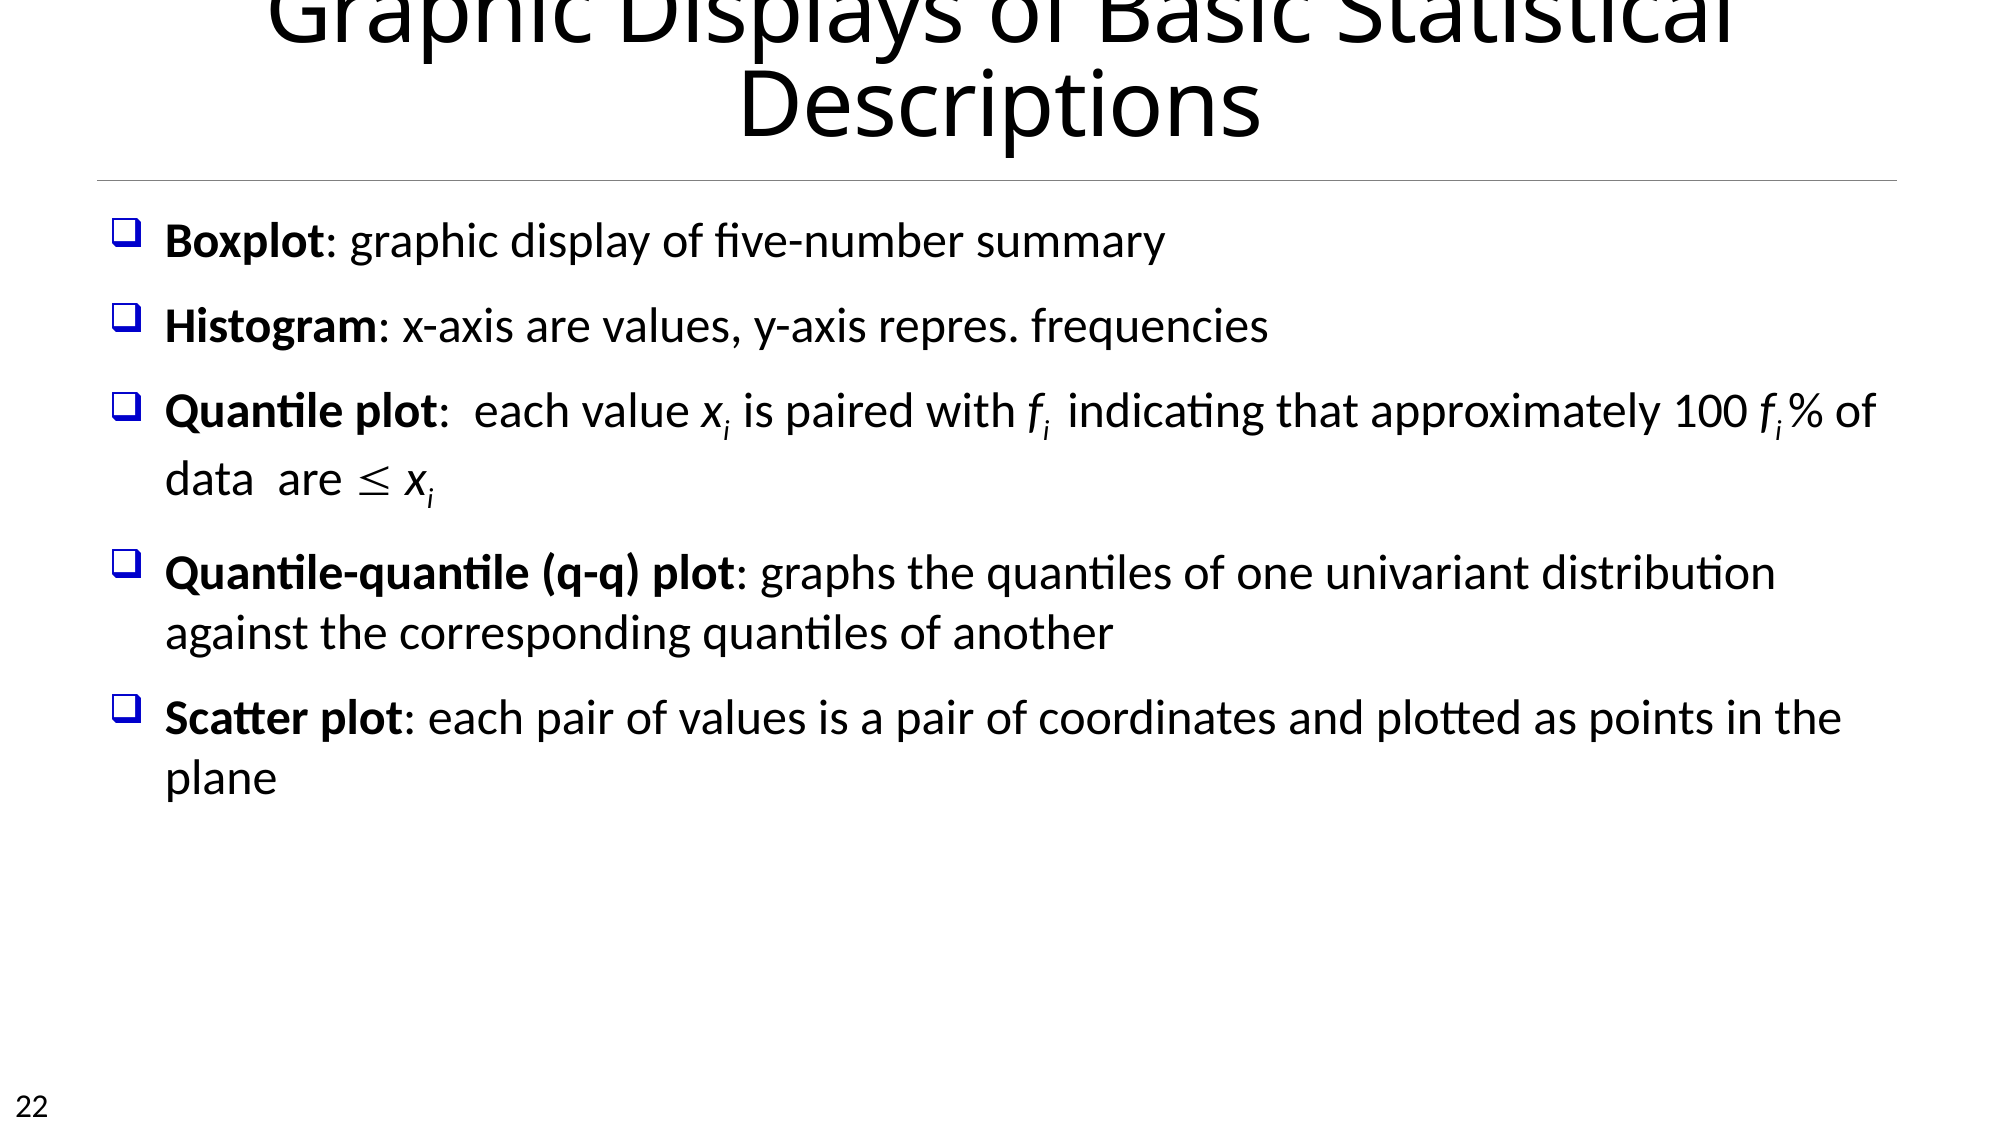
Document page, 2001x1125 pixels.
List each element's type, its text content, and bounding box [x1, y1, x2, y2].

list Boxplot: graphic display of five-number summary Histogram: x-axis are values, y-axis repres. frequencies Quantile plot: each value xi is paired with fi indicating that approximately 100 fi % of data are  xi Quantile-quantile (q-q) plot: graphs the quantiles of one univariant distribution against the corresponding quantiles of another Scatter plot: each pair of values is a pair of coordinates and plotted as points in the plane [93, 200, 1907, 1084]
title Graphic Displays of Basic Statistical Descriptions [0, 37, 2000, 163]
